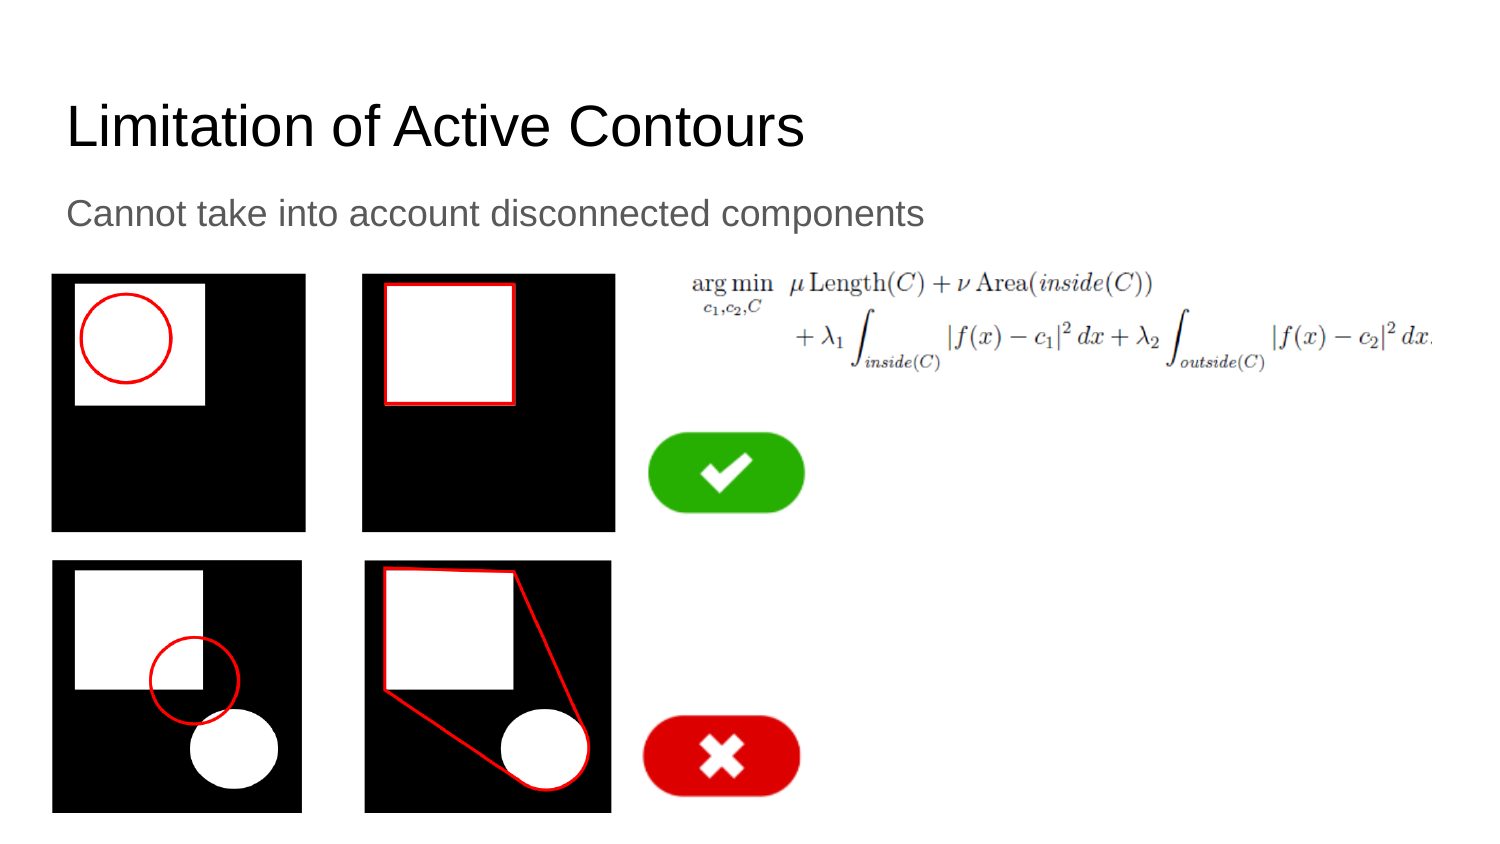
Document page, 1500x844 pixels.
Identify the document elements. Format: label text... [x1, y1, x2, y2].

picture [633, 411, 822, 533]
title Limitation of Active Contours [51, 72, 1449, 166]
picture [360, 271, 616, 533]
picture [364, 560, 612, 813]
picture [50, 560, 306, 813]
list Cannot take into account disconnected components [51, 166, 1449, 233]
picture [50, 271, 306, 533]
picture [635, 703, 819, 813]
picture [687, 267, 1432, 377]
